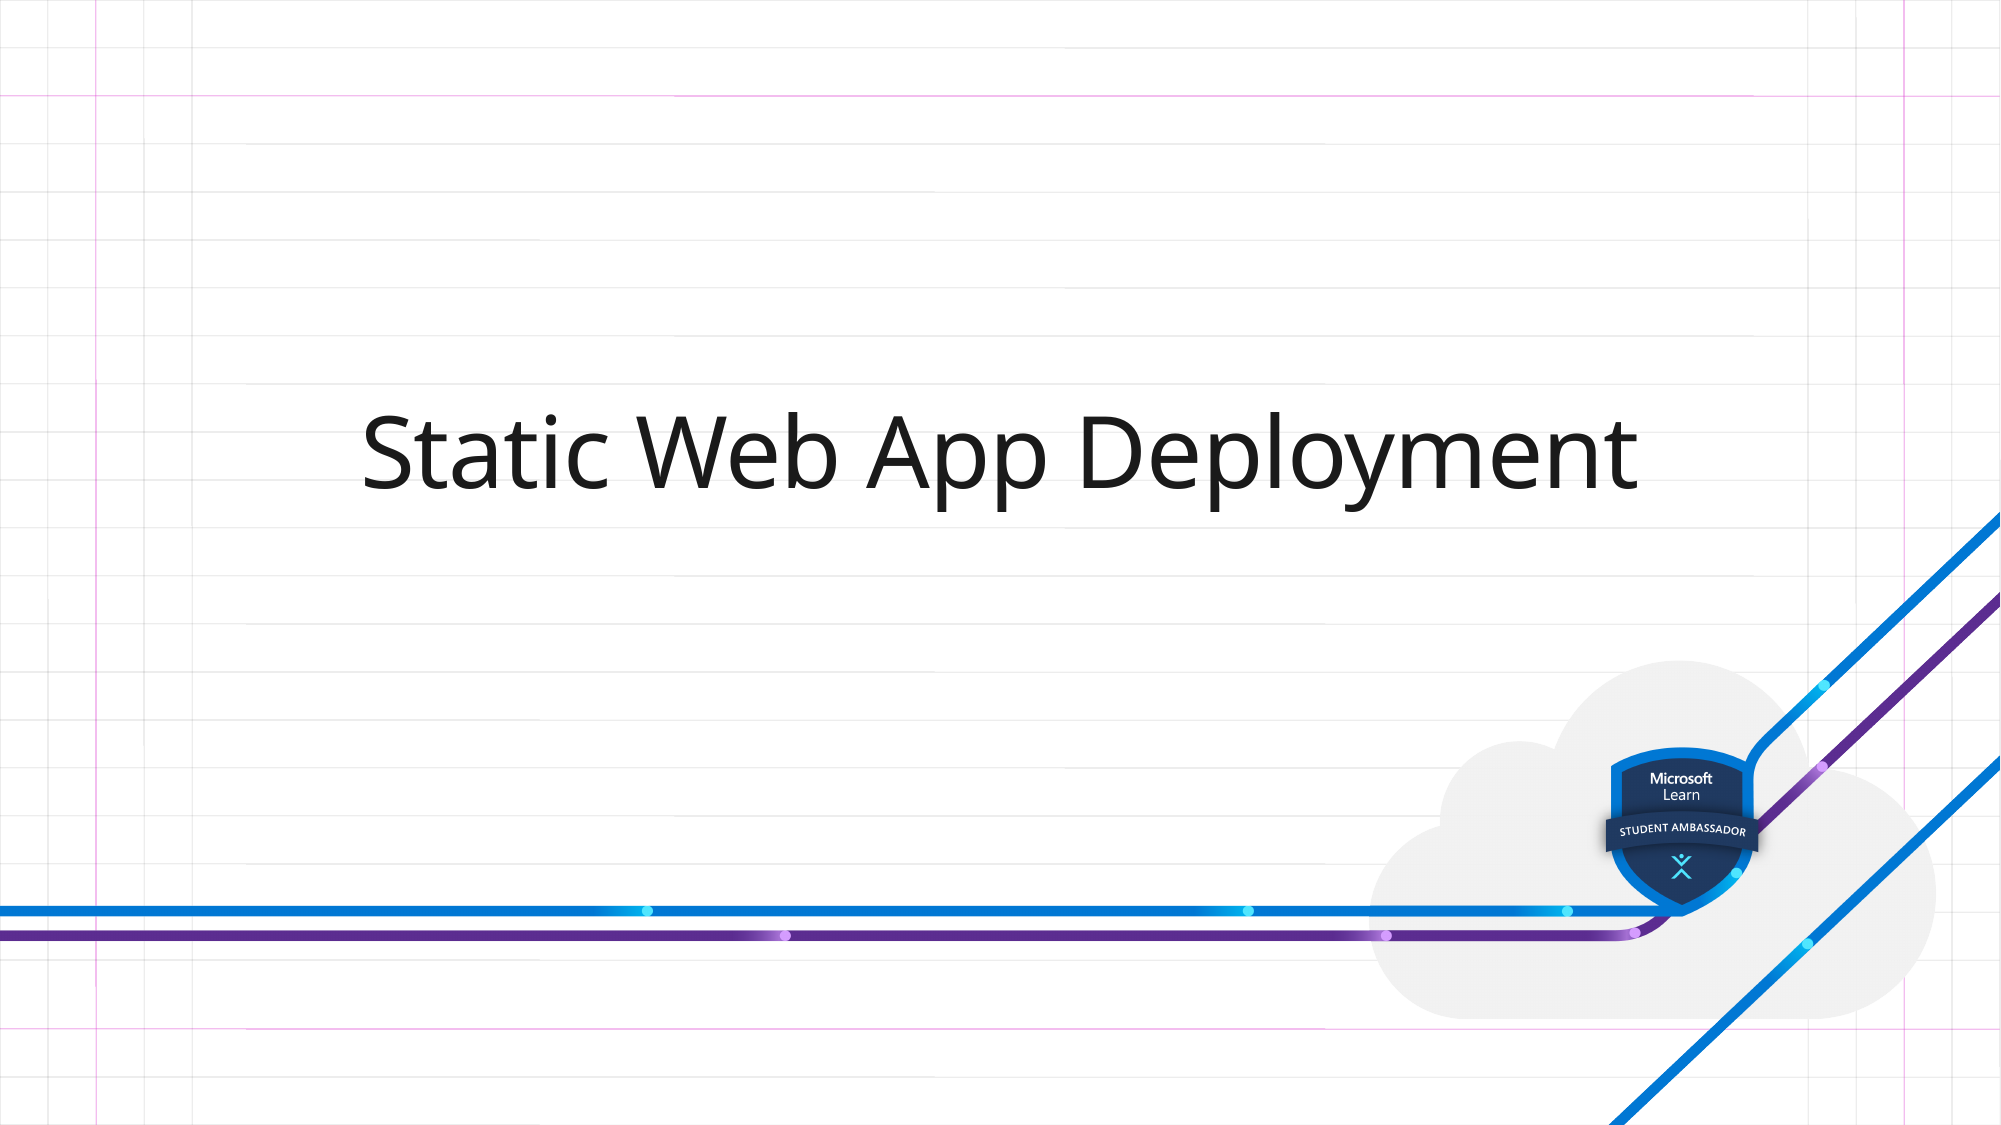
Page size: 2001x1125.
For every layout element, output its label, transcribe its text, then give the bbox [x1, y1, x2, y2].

picture [0, 363, 2000, 1125]
text_box Static Web App Deployment [96, 402, 1904, 511]
